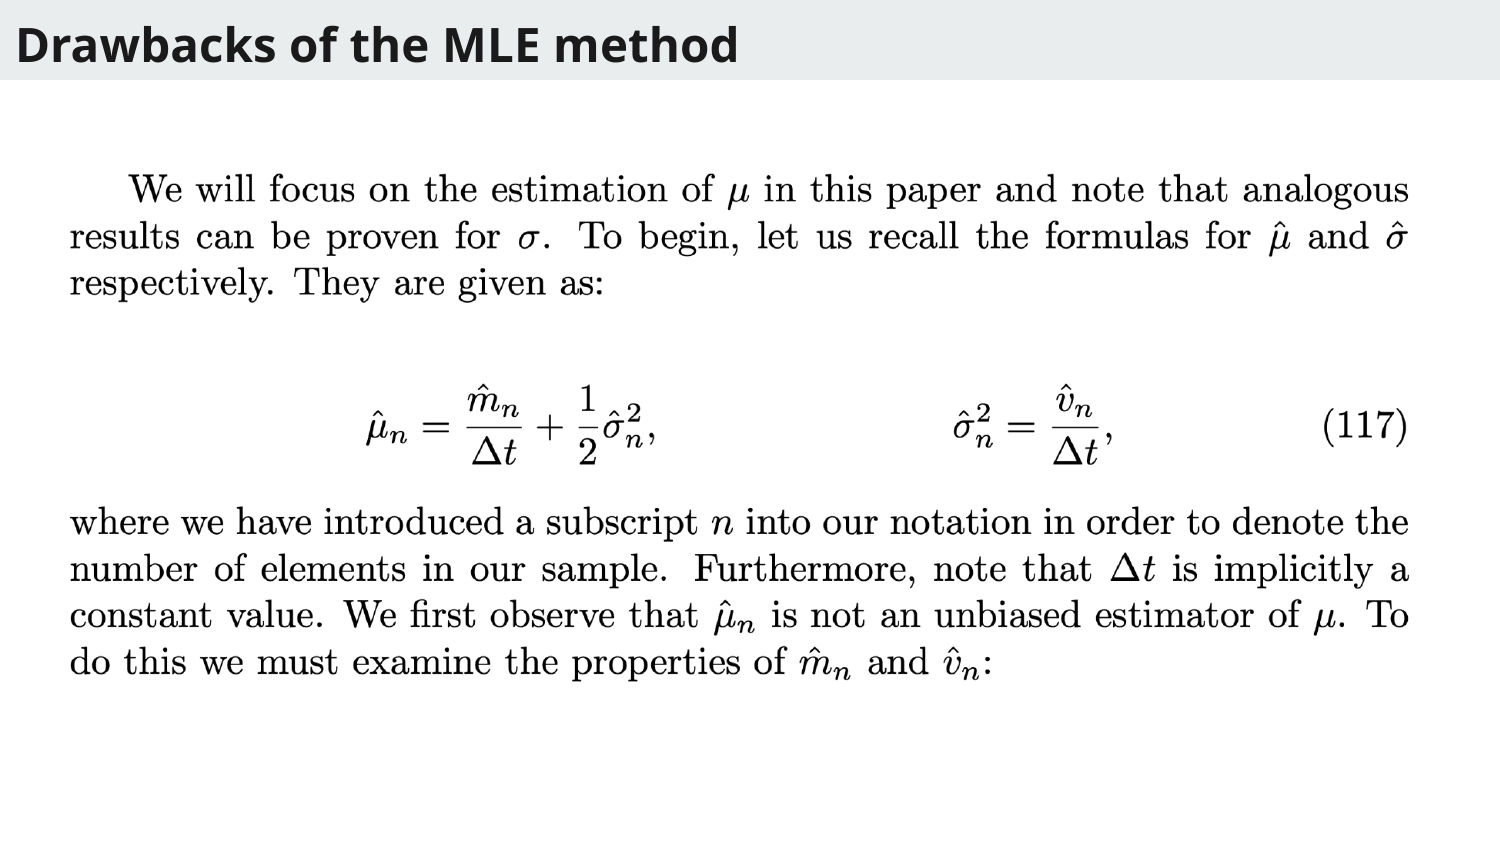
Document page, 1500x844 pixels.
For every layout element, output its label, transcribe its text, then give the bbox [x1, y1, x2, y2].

title Drawbacks of the MLE method [0, 0, 1262, 88]
picture [33, 142, 1484, 702]
